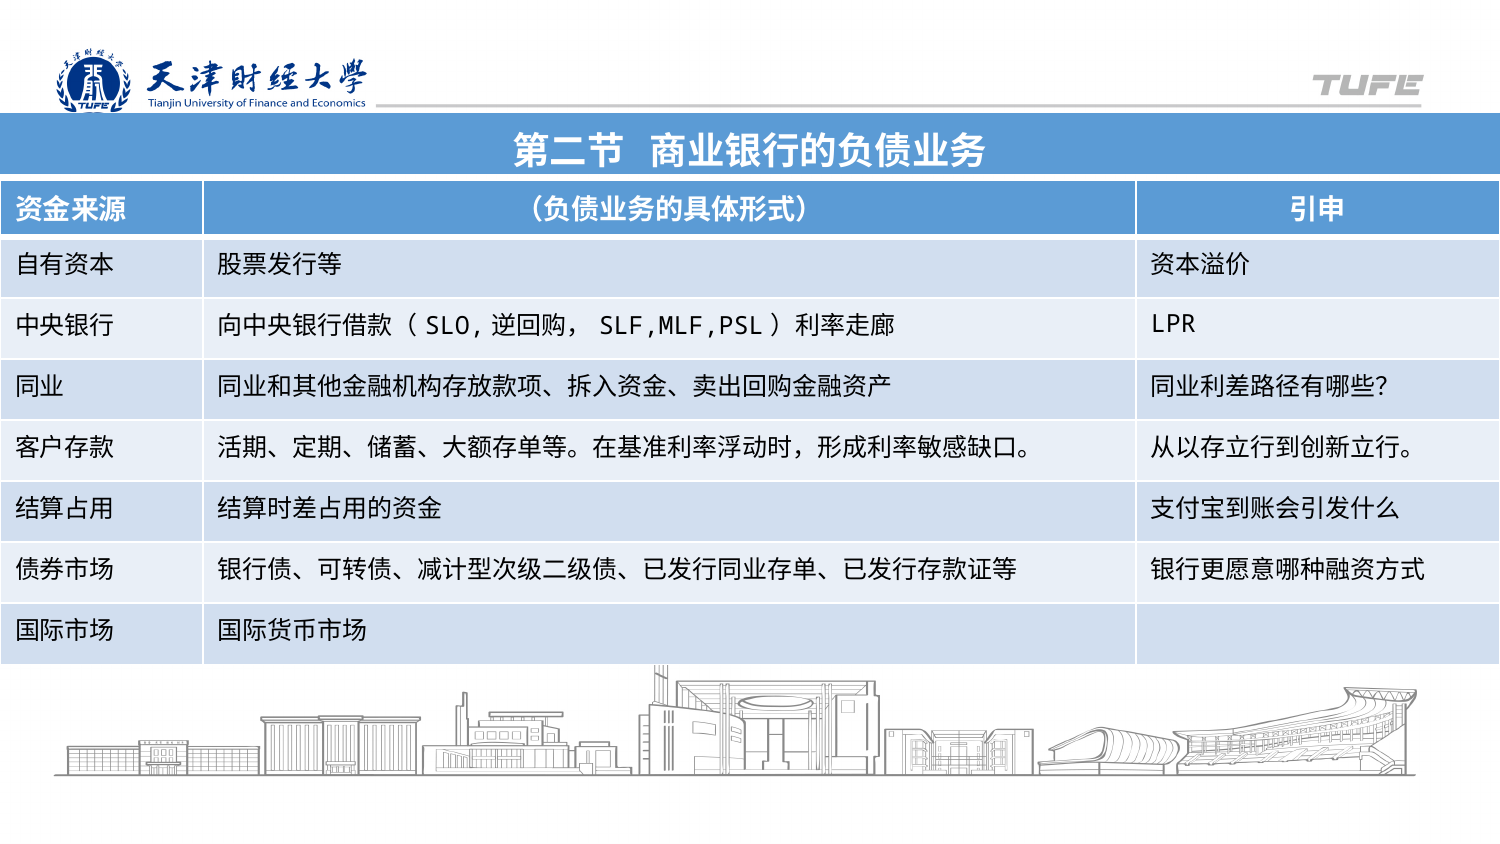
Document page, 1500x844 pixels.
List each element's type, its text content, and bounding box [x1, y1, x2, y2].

table_cell 结算占用 [1, 482, 202, 541]
table_header 引申 [1137, 181, 1499, 234]
table_cell 国际货币市场 [204, 604, 1135, 664]
table_cell 结算时差占用的资金 [204, 482, 1135, 541]
table_cell 活期、定期、储蓄、大额存单等。在基准利率浮动时，形成利率敏感缺口。 [204, 421, 1135, 480]
picture [0, 0, 1500, 113]
table_cell 股票发行等 [204, 240, 1135, 297]
table_cell 资本溢价 [1137, 240, 1499, 297]
table_header 资金来源 [1, 181, 202, 234]
table_cell 同业 [1, 360, 202, 419]
picture [0, 174, 1500, 179]
table_cell 支付宝到账会引发什么 [1137, 482, 1499, 541]
table_cell LPR [1137, 299, 1499, 358]
table_header 第二节 商业银行的负债业务 [0, 114, 1499, 173]
table_cell 从以存立行到创新立行。 [1137, 421, 1499, 480]
table_cell 债券市场 [1, 543, 202, 602]
table_cell 客户存款 [1, 421, 202, 480]
picture [0, 665, 1500, 844]
table_header （负债业务的具体形式） [204, 181, 1135, 234]
table_cell 国际市场 [1, 604, 202, 664]
table_cell 自有资本 [1, 240, 202, 297]
table_cell 银行债、可转债、减计型次级二级债、已发行同业存单、已发行存款证等 [204, 543, 1135, 602]
table_cell 银行更愿意哪种融资方式 [1137, 543, 1499, 602]
table_cell [1137, 604, 1499, 664]
table_cell 中央银行 [1, 299, 202, 358]
table_cell 向中央银行借款（SLO,逆回购，SLF,MLF,PSL）利率走廊 [204, 299, 1135, 358]
table_cell 同业和其他金融机构存放款项、拆入资金、卖出回购金融资产 [204, 360, 1135, 419]
table_cell 同业利差路径有哪些？ [1137, 360, 1499, 419]
